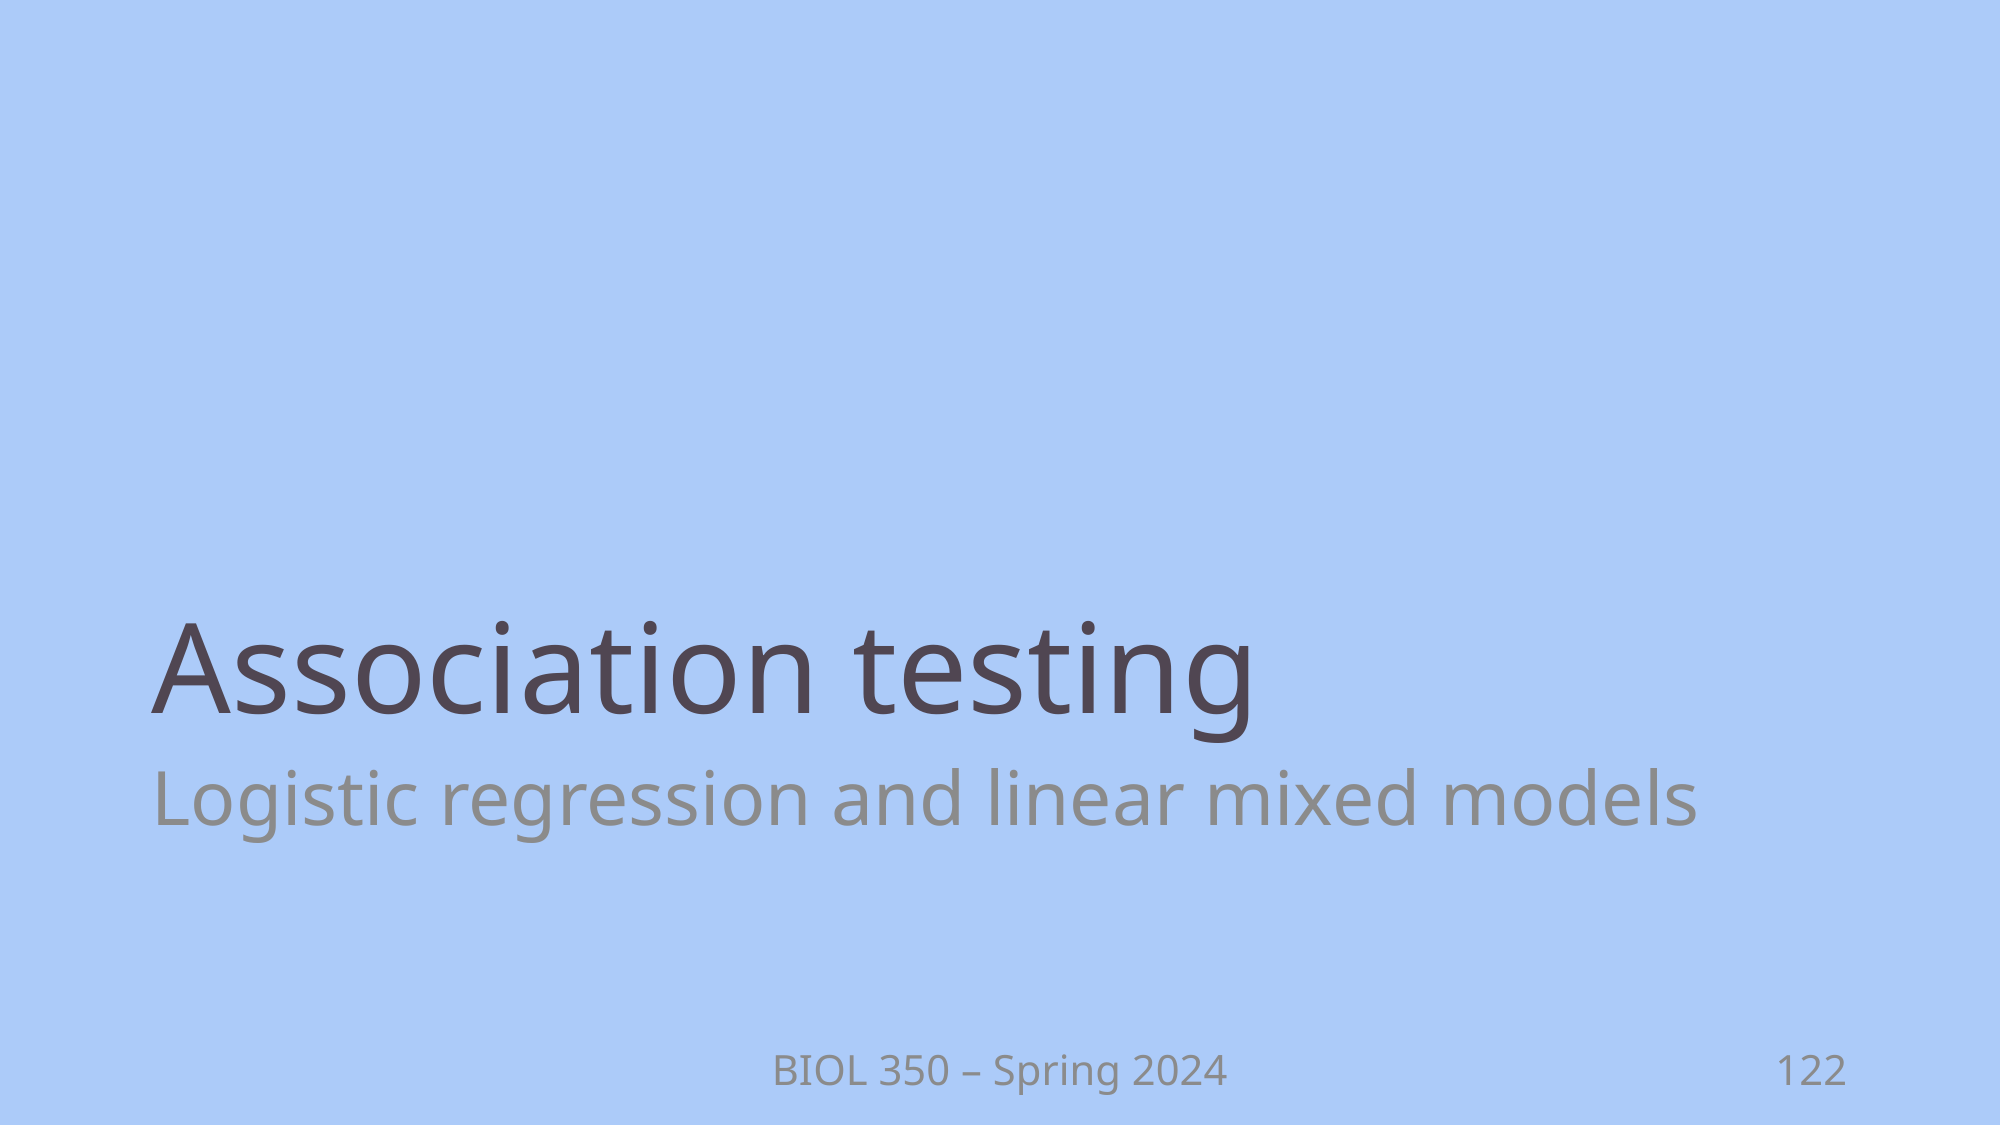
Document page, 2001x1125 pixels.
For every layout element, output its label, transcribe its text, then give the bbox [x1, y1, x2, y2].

title Association testing [136, 280, 1862, 749]
footer BIOL 350 – Spring 2024 [662, 1042, 1338, 1103]
slide_number 122 [1412, 1042, 1863, 1103]
list Logistic regression and linear mixed models [136, 752, 1862, 999]
